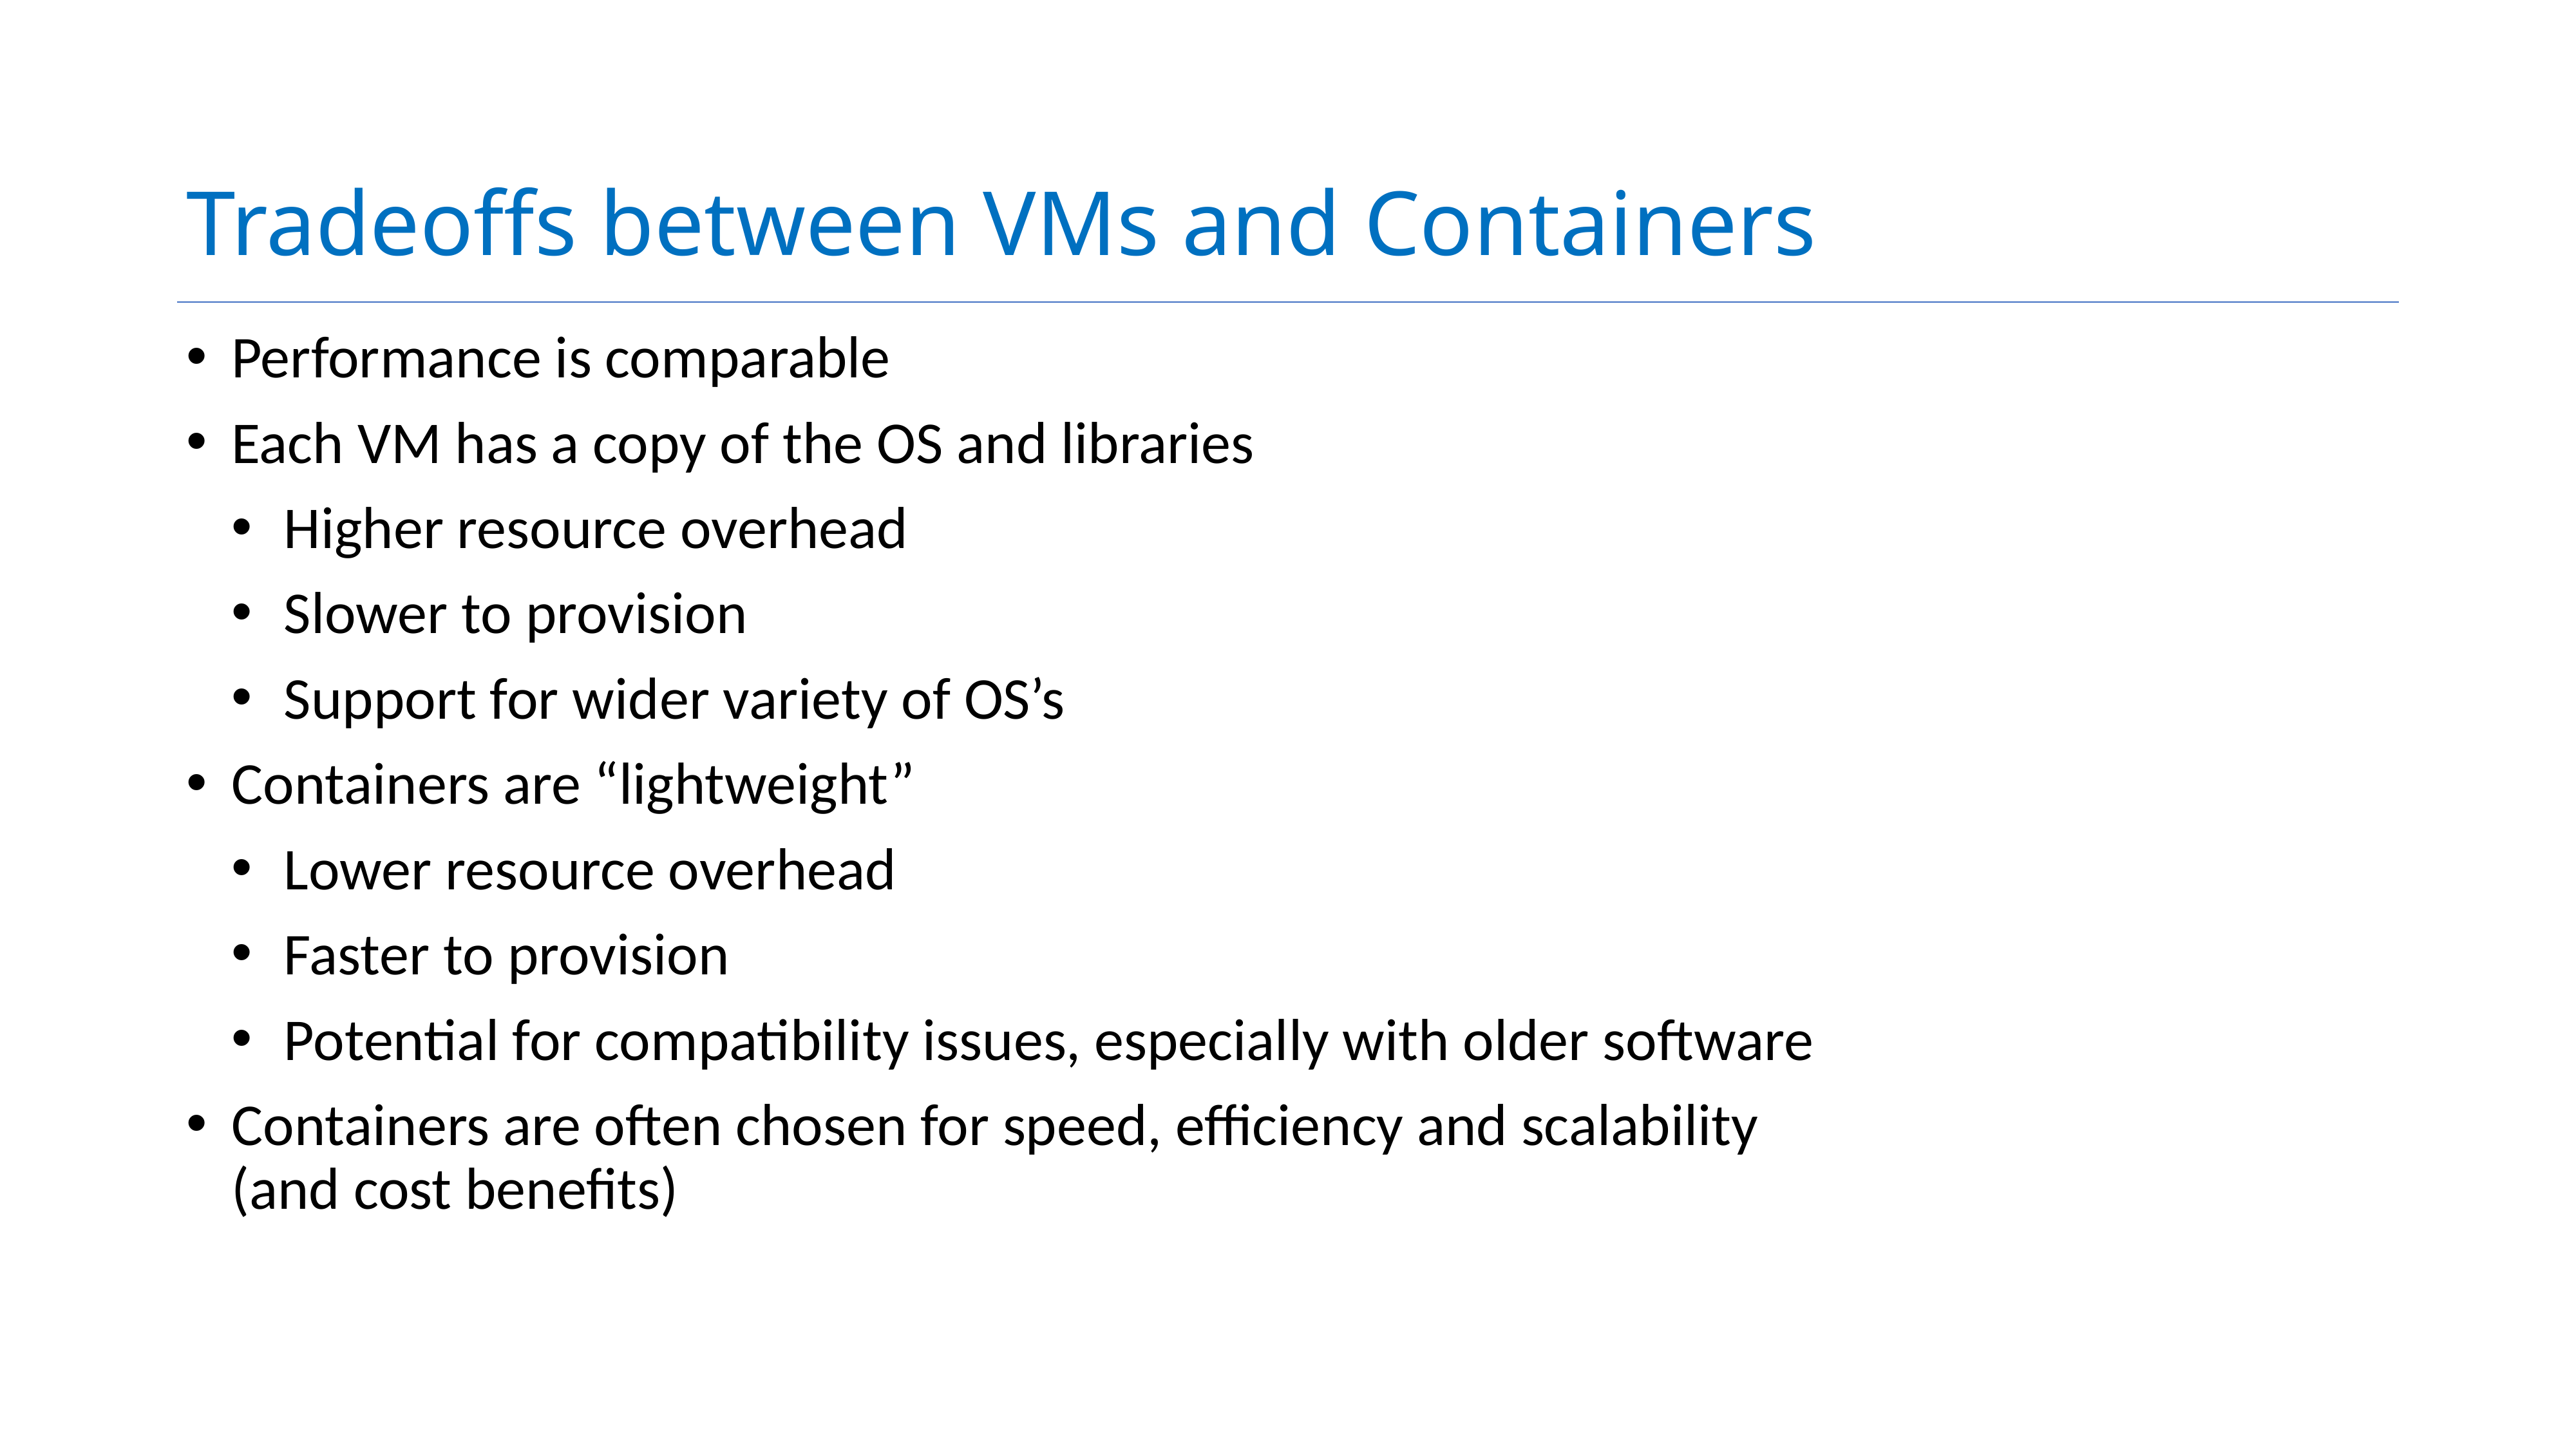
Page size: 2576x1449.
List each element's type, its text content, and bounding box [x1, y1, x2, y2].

title Tradeoffs between VMs and Containers [176, 3, 2400, 285]
list Performance is comparable Each VM has a copy of the OS and libraries Higher resource overhead Slower to provision Support for wider variety of OS’s Containers are “lightweight” Lower resource overhead Faster to provision Potential for compatibility issues, especially with older software Containers are often chosen for speed, efficiency and scalability (and cost benefits) [176, 316, 1845, 1238]
